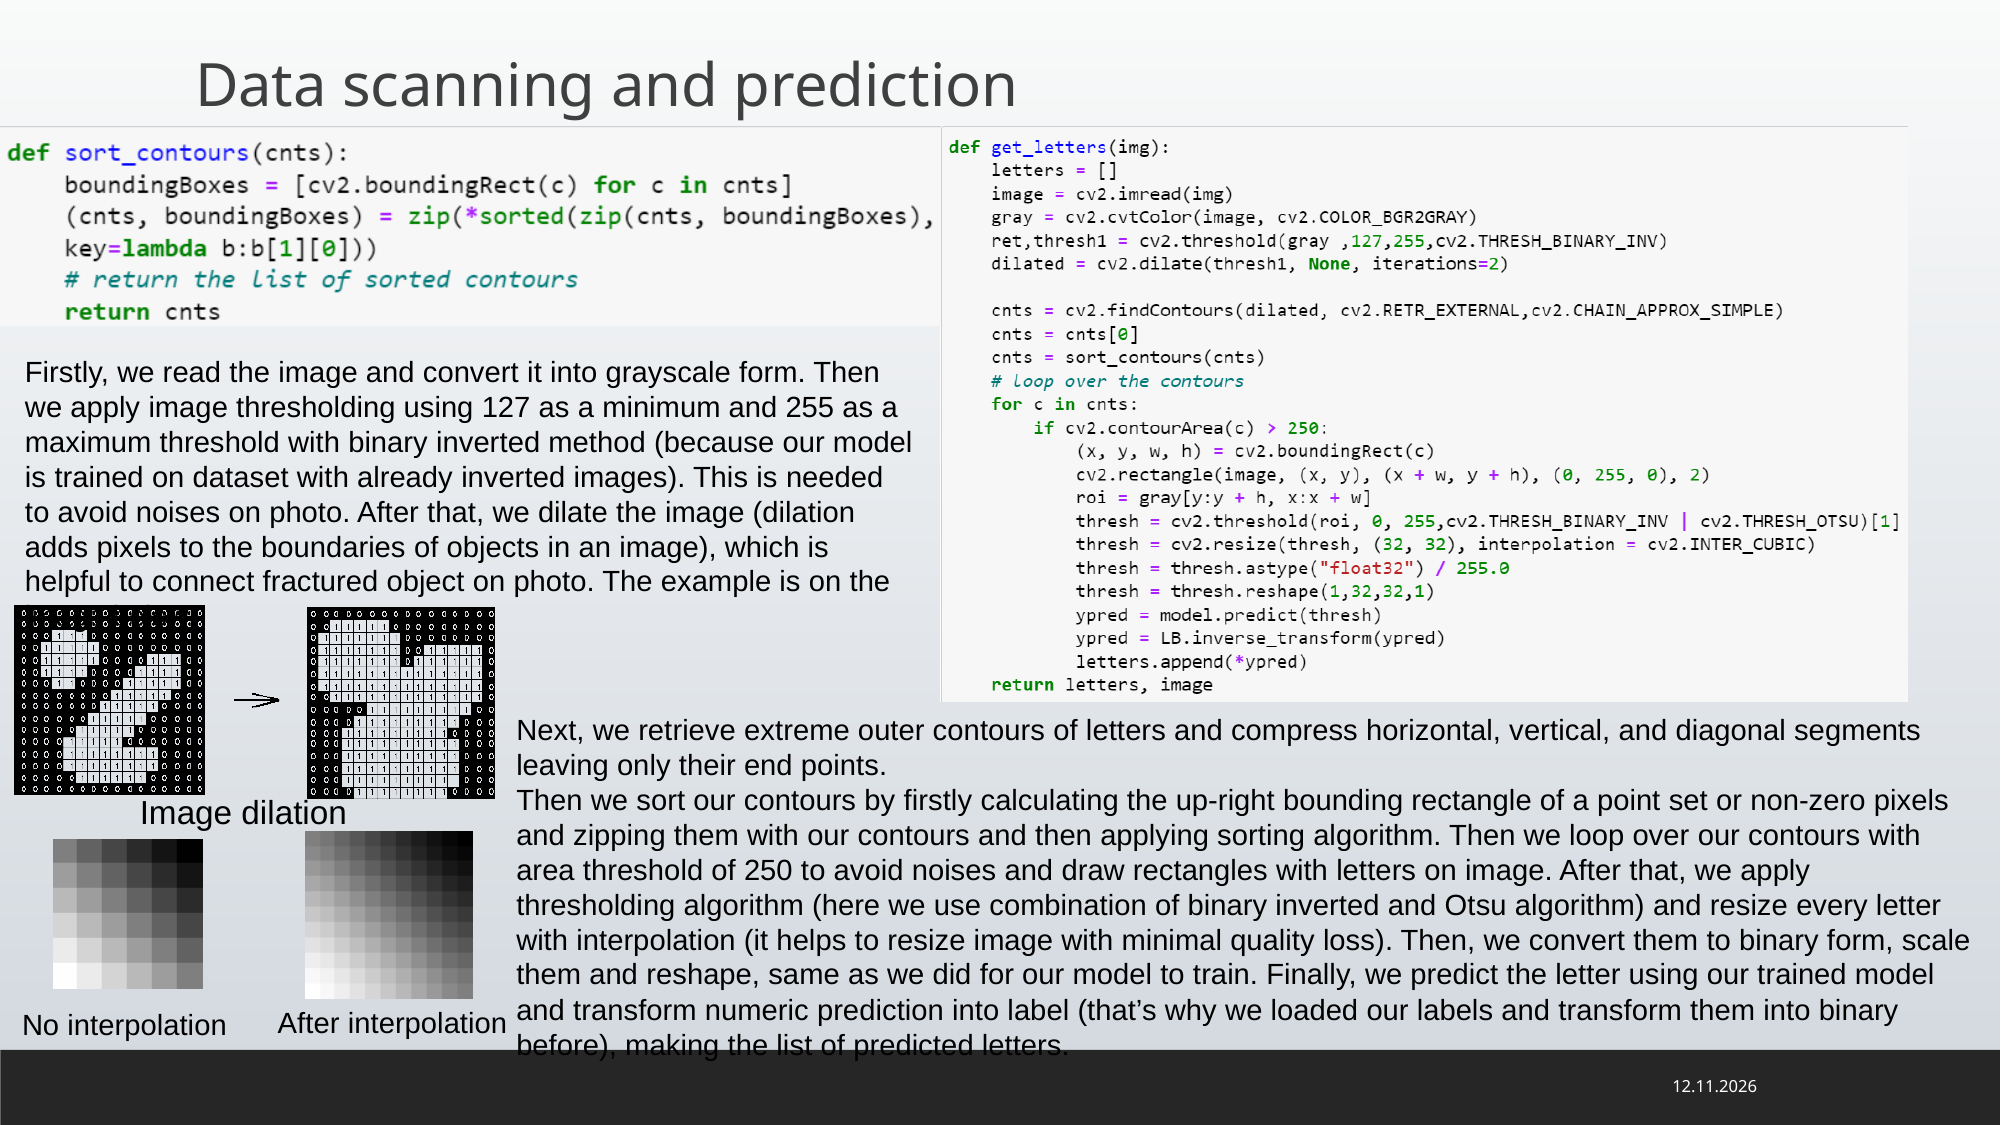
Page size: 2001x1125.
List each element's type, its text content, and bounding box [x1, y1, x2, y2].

text_box Image dilation [125, 807, 363, 839]
text_box Next, we retrieve extreme outer contours of letters and compress horizontal, vertical, and diagonal segments leaving only their end points. Then we sort our contours by firstly calculating the up-right bounding rectangle of a point set or non-zero pixels and zipping them with our contours and then applying sorting algorithm. Then we loop over our contours with area threshold of 250 to avoid noises and draw rectangles with letters on image. After that, we apply thresholding algorithm (here we use combination of binary inverted and Otsu algorithm) and resize every letter with interpolation (it helps to resize image with minimal quality loss). Then, we convert them to binary form, scale them and reshape, same as we did for our model to train. Finally, we predict the letter using our trained model and transform numeric prediction into label (that’s why we loaded our labels and transform them into binary before), making the list of predicted letters. [501, 703, 1994, 1069]
title Data scanning and prediction [180, 47, 1830, 124]
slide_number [1348, 1069, 1773, 1118]
text_box No interpolation [7, 998, 242, 1049]
text_box After interpolation [262, 996, 523, 1047]
picture [0, 126, 1908, 703]
text_box Firstly, we read the image and convert it into grayscale form. Then we apply image thresholding using 127 as a minimum and 255 as a maximum threshold with binary inverted method (because our model is trained on dataset with already inverted images). This is needed to avoid noises on photo. After that, we dilate the image (dilation adds pixels to the boundaries of objects in an image), which is helpful to connect fractured object on photo. The example is on the image below. [10, 345, 931, 641]
picture [53, 839, 203, 989]
picture [14, 605, 495, 799]
picture [305, 831, 473, 999]
